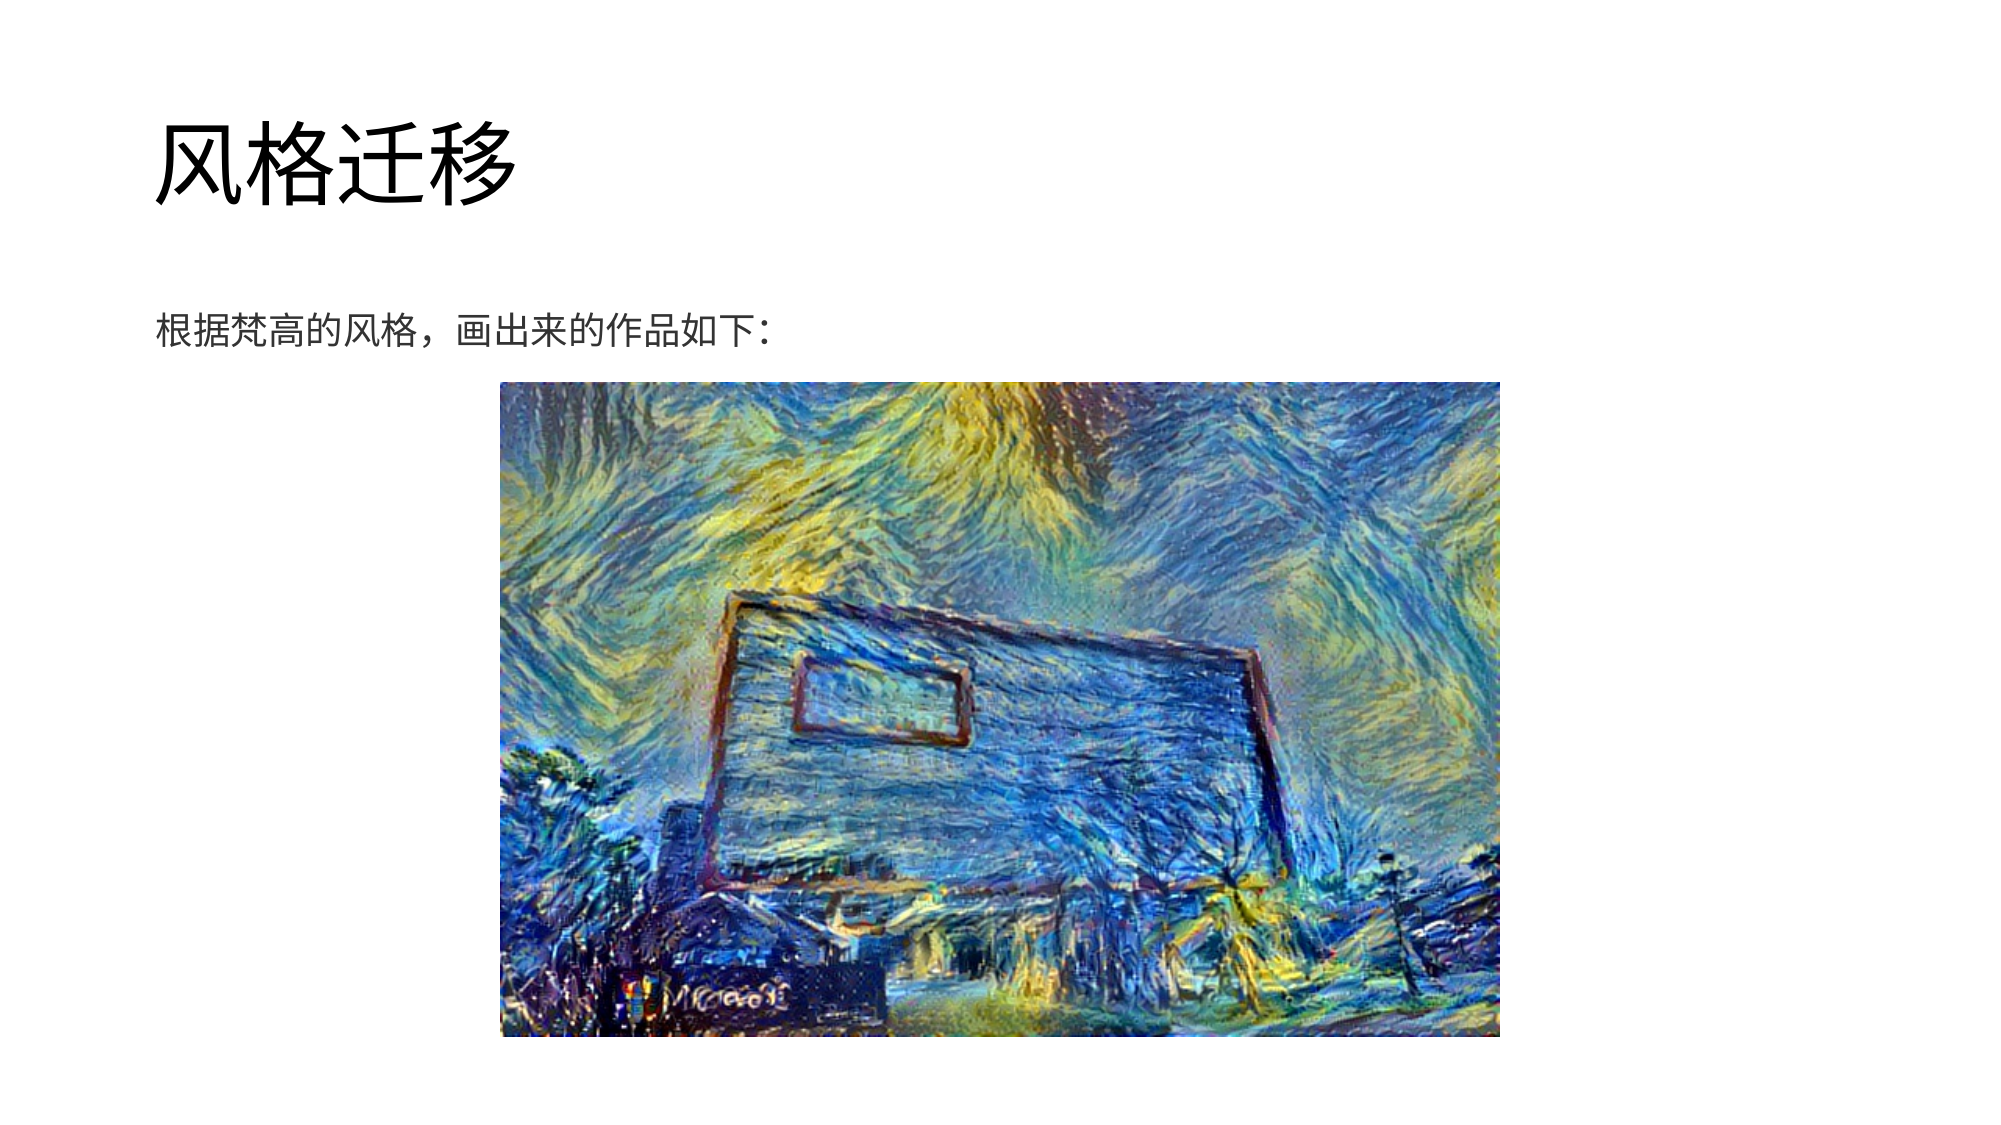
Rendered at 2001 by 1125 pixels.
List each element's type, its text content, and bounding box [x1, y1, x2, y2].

picture [499, 382, 1500, 1037]
text_box 根据梵高的风格，画出来的作品如下： [140, 299, 809, 360]
title 风格迁移 [137, 59, 1863, 278]
